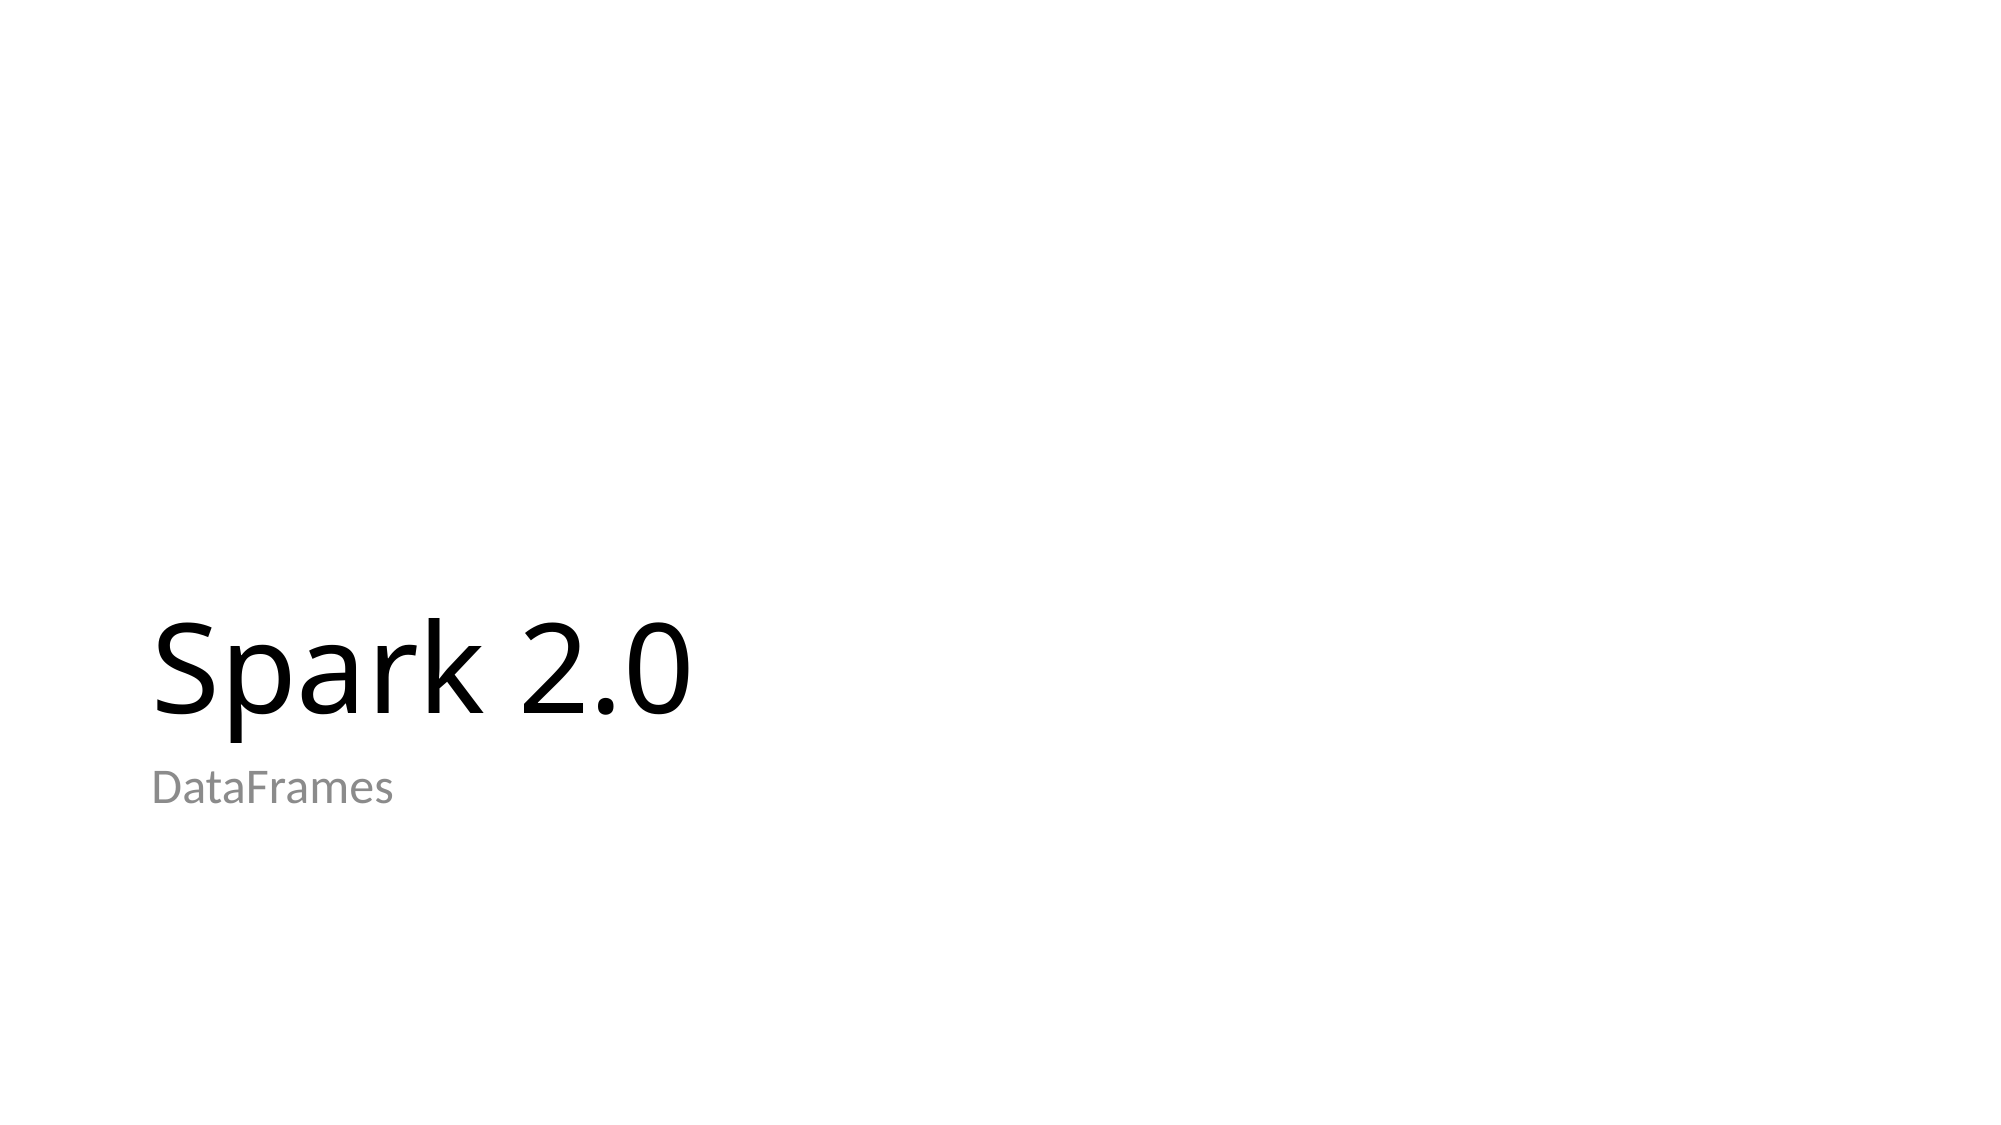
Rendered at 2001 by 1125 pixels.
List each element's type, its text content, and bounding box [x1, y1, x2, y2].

list DataFrames [136, 752, 1862, 999]
title Spark 2.0 [136, 280, 1862, 749]
